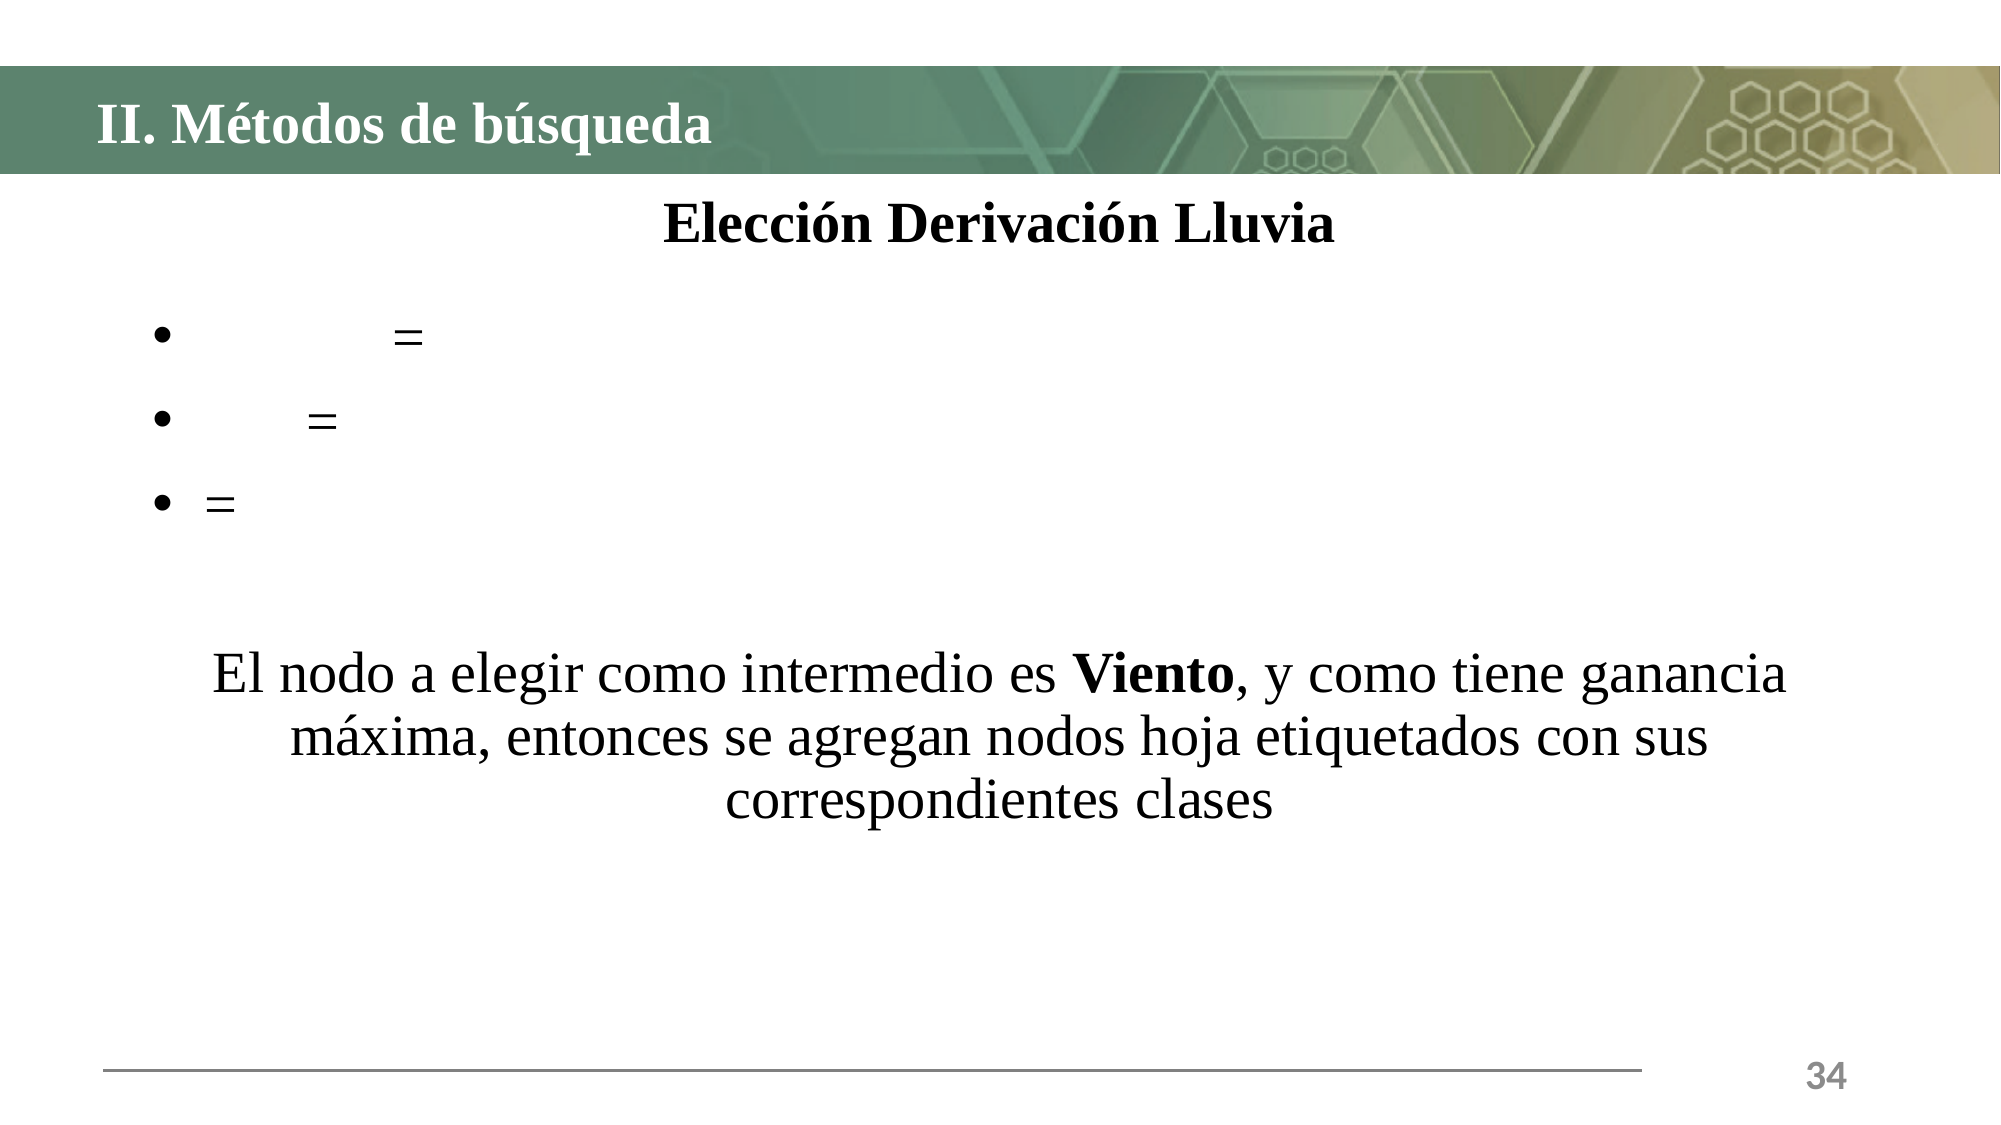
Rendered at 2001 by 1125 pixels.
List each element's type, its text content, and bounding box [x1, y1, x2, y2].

picture [0, 66, 2000, 175]
title Elección Derivación Lluvia [137, 175, 1863, 278]
slide_number 34 [1412, 1042, 1863, 1103]
